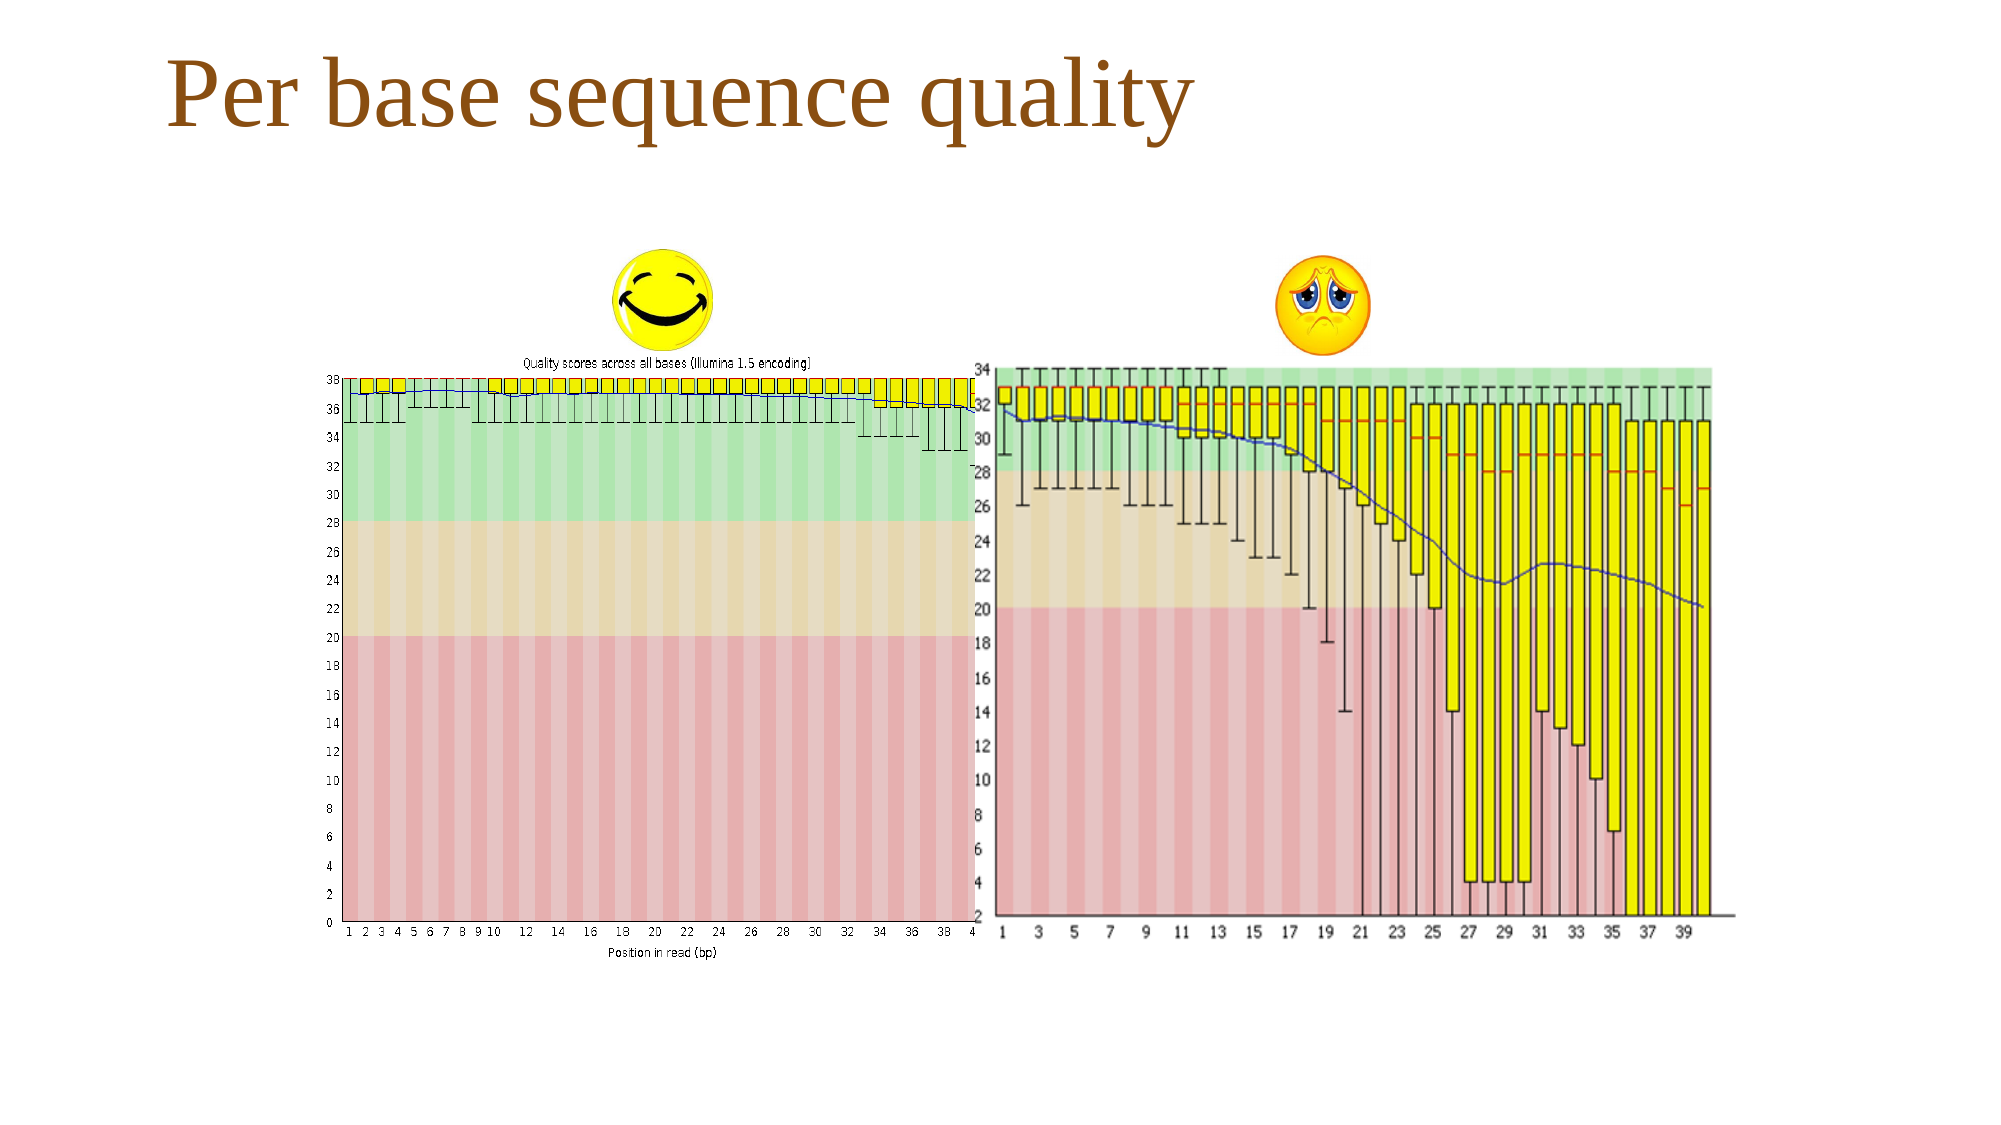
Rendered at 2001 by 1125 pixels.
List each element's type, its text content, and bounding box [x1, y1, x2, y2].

picture [1274, 255, 1371, 356]
title Per base sequence quality [165, 16, 1613, 195]
text_box [324, 337, 1000, 963]
picture [612, 249, 713, 351]
picture [974, 362, 1741, 950]
